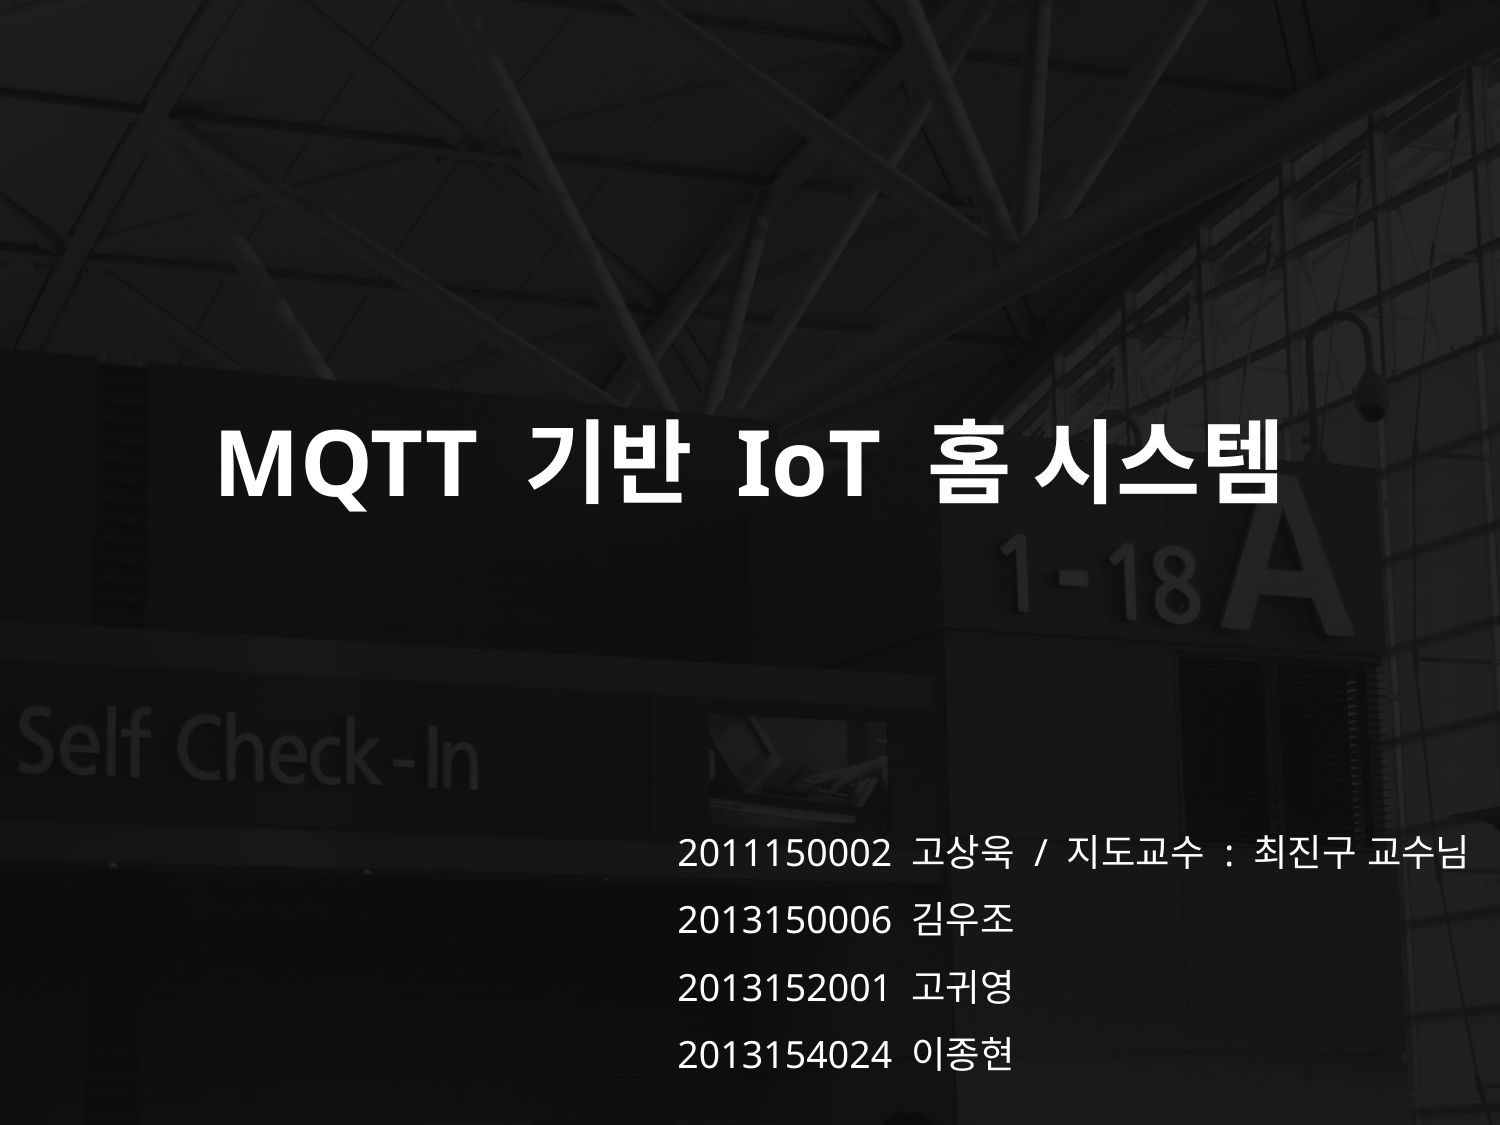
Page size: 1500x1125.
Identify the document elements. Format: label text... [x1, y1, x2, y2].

text_box MQTT 기반 IoT 홈 시스템 [0, 397, 1500, 522]
text_box 2011150002 고상욱 / 지도교수 : 최진구 교수님 2013150006 김우조 2013152001 고귀영 2013154024 이종현 [662, 798, 1486, 1084]
